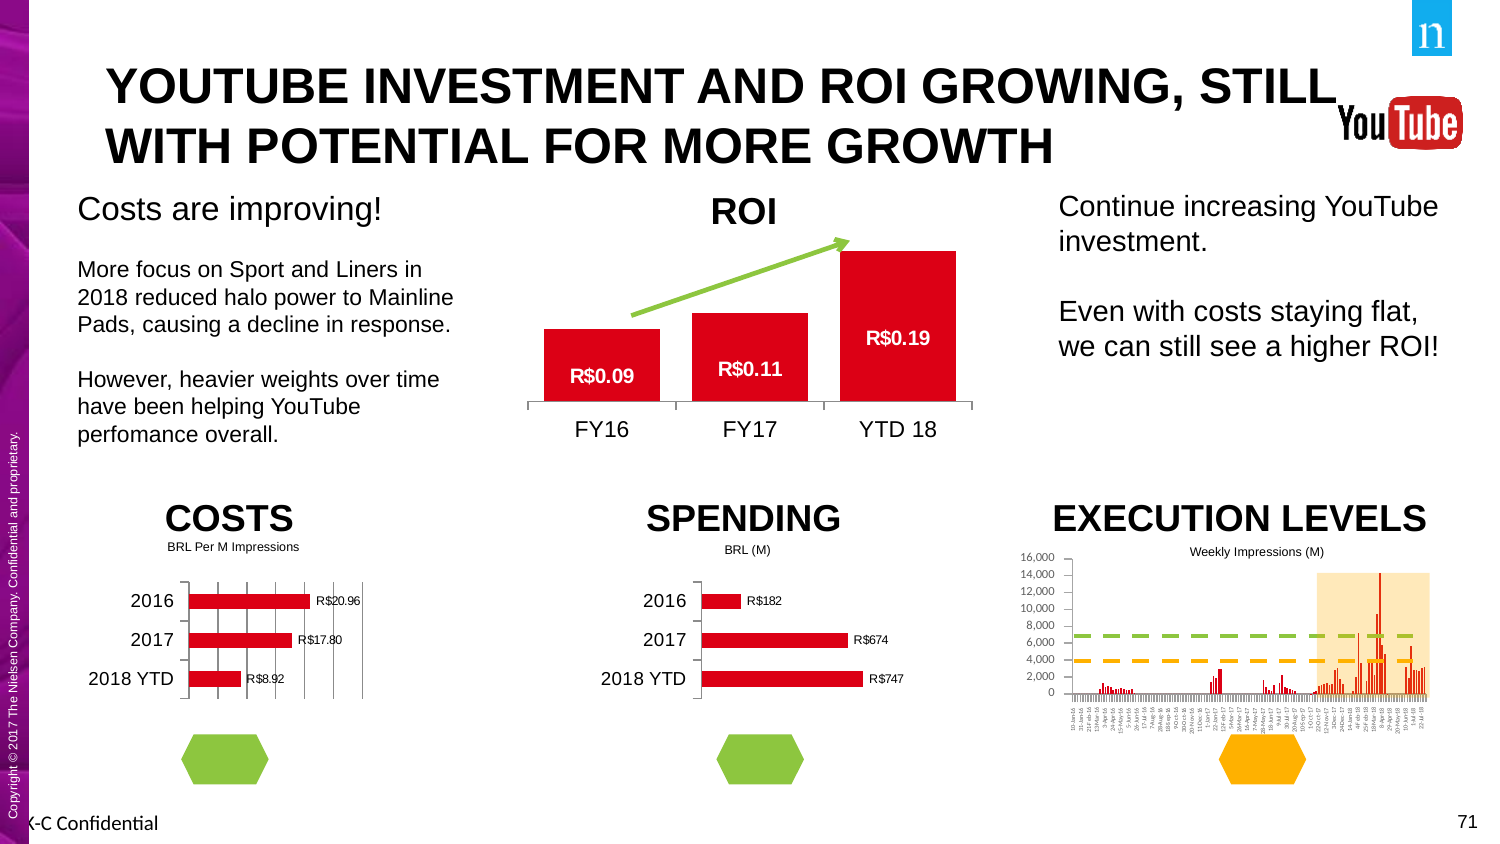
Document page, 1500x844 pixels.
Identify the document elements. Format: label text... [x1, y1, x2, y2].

picture [1337, 96, 1463, 150]
text_box EXECUTION LEVELS [1037, 486, 1463, 546]
text_box BRL Per M Impressions [152, 531, 328, 559]
text_box ROI [695, 180, 804, 238]
text_box COSTS [150, 500, 475, 546]
chart [974, 521, 1438, 735]
text_box [180, 733, 270, 786]
text_box SPENDING [631, 486, 869, 546]
text_box Costs are improving! More focus on Sport and Liners in 2018 reduced halo power to Mainline Pads, causing a decline in response. However, heavier weights over time have been helping YouTube perfomance overall. [62, 180, 475, 500]
chart [518, 238, 982, 448]
picture [1422, 24, 1426, 47]
chart [74, 559, 401, 723]
picture [0, 0, 29, 844]
title Youtube investment and roi growing, still with potential for more growth [90, 78, 1431, 150]
text_box [1218, 735, 1307, 786]
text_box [630, 240, 851, 316]
text_box BRL (M) [709, 534, 791, 559]
chart [587, 559, 913, 723]
picture [1432, 24, 1441, 47]
text_box Continue increasing YouTube investment. Even with costs staying flat, we can still see a higher ROI! [1043, 180, 1457, 415]
text_box [715, 733, 805, 786]
